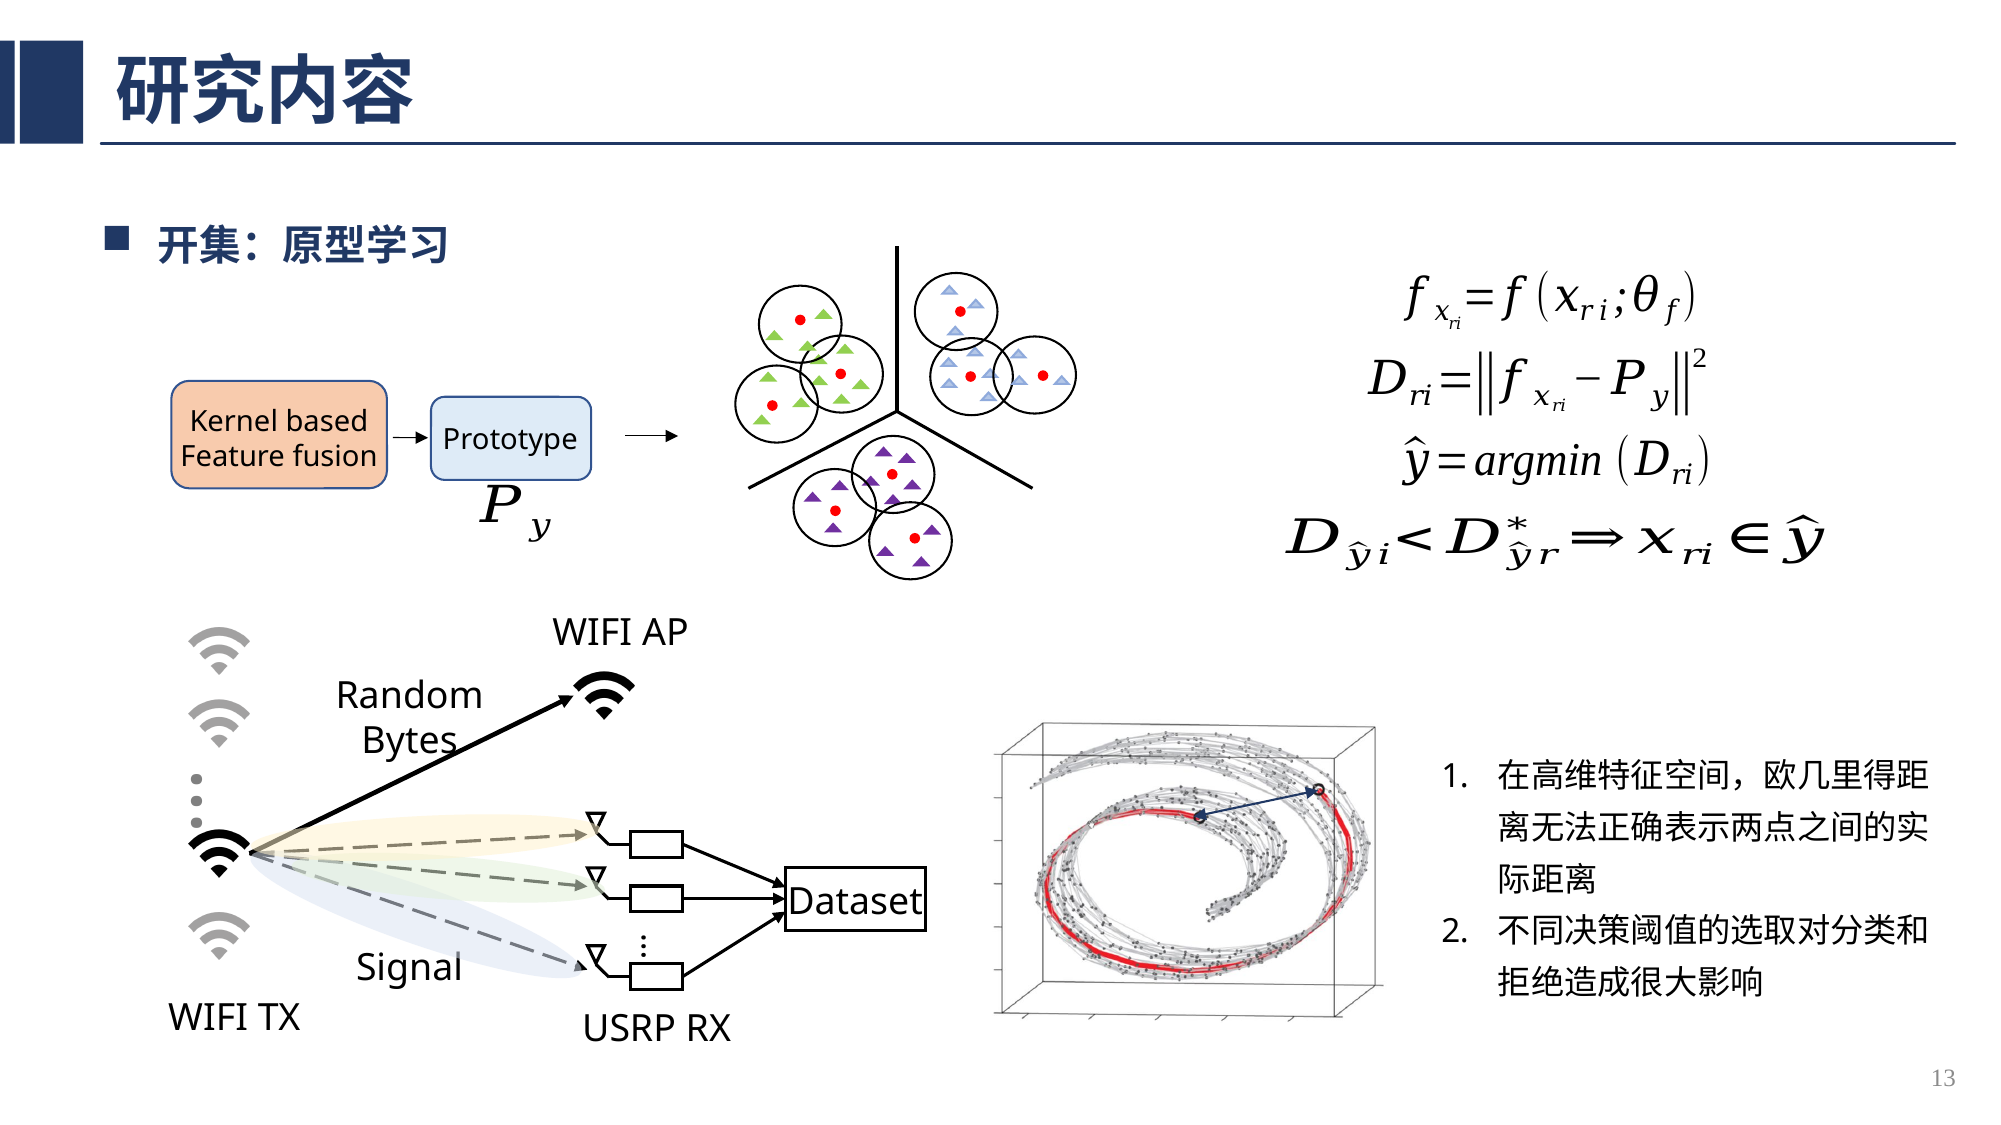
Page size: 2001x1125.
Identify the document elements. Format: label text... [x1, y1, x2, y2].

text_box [914, 272, 998, 351]
text_box 开集：原型学习 [86, 211, 465, 277]
text_box [170, 379, 388, 395]
text_box [172, 480, 386, 490]
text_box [896, 411, 1033, 489]
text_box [150, 600, 949, 1058]
text_box [429, 395, 593, 412]
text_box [930, 351, 1013, 416]
text_box Prototype [427, 412, 593, 463]
text_box [429, 463, 593, 481]
title 研究内容 [100, 33, 1191, 154]
text_box Kernel based Feature fusion [165, 395, 393, 480]
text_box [869, 502, 952, 580]
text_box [993, 336, 1076, 414]
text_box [758, 285, 842, 363]
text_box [793, 468, 877, 547]
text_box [735, 365, 818, 443]
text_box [851, 435, 935, 502]
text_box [988, 719, 1387, 1023]
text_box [748, 411, 896, 489]
slide_number 13 [1520, 1046, 1971, 1107]
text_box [800, 335, 883, 413]
